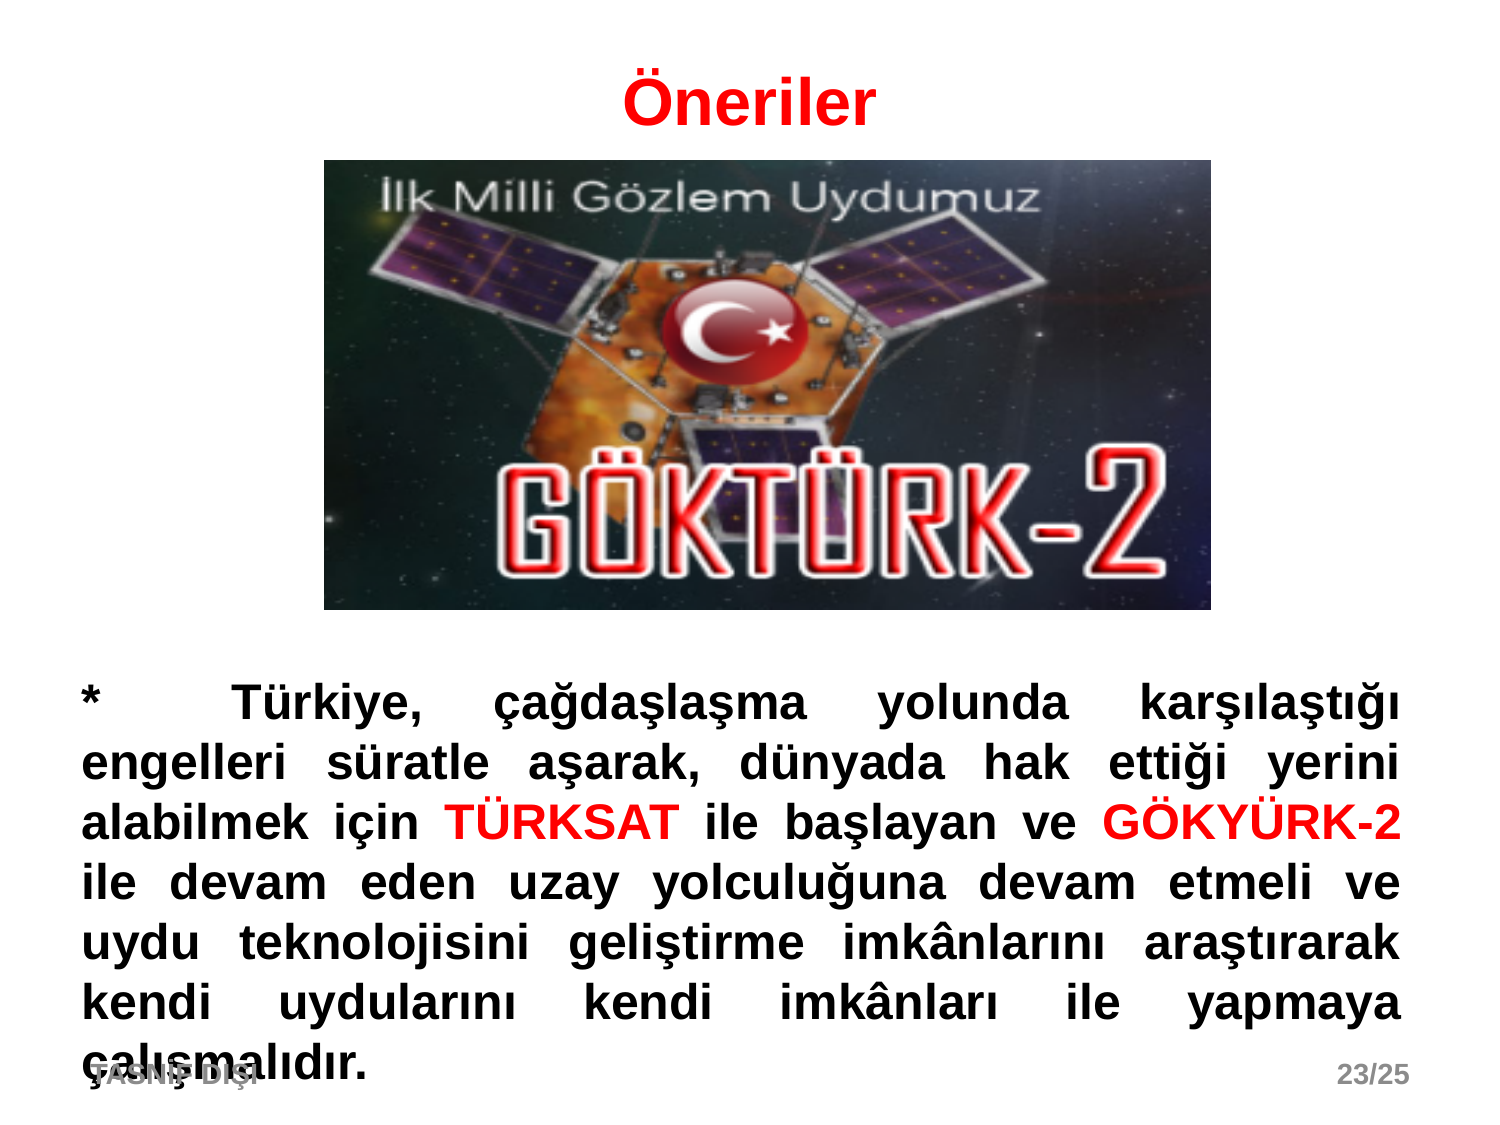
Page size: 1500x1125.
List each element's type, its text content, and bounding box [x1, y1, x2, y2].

picture [324, 160, 1211, 610]
slide_number TASNİF DIŞI [75, 1042, 425, 1103]
title Öneriler [75, 4, 1425, 193]
slide_number 23/25 [1074, 1042, 1425, 1103]
list * Türkiye, çağdaşlaşma yolunda karşılaştığı engelleri süratle aşarak, dünyada hak ettiği yerini alabilmek için TÜRKSAT ile başlayan ve GÖKYÜRK-2 ile devam eden uzay yolculuğuna devam etmeli ve uydu teknolojisini geliştirme imkânlarını araştırarak kendi uydularını kendi imkânları ile yapmaya çalışmalıdır. [66, 662, 1417, 1105]
